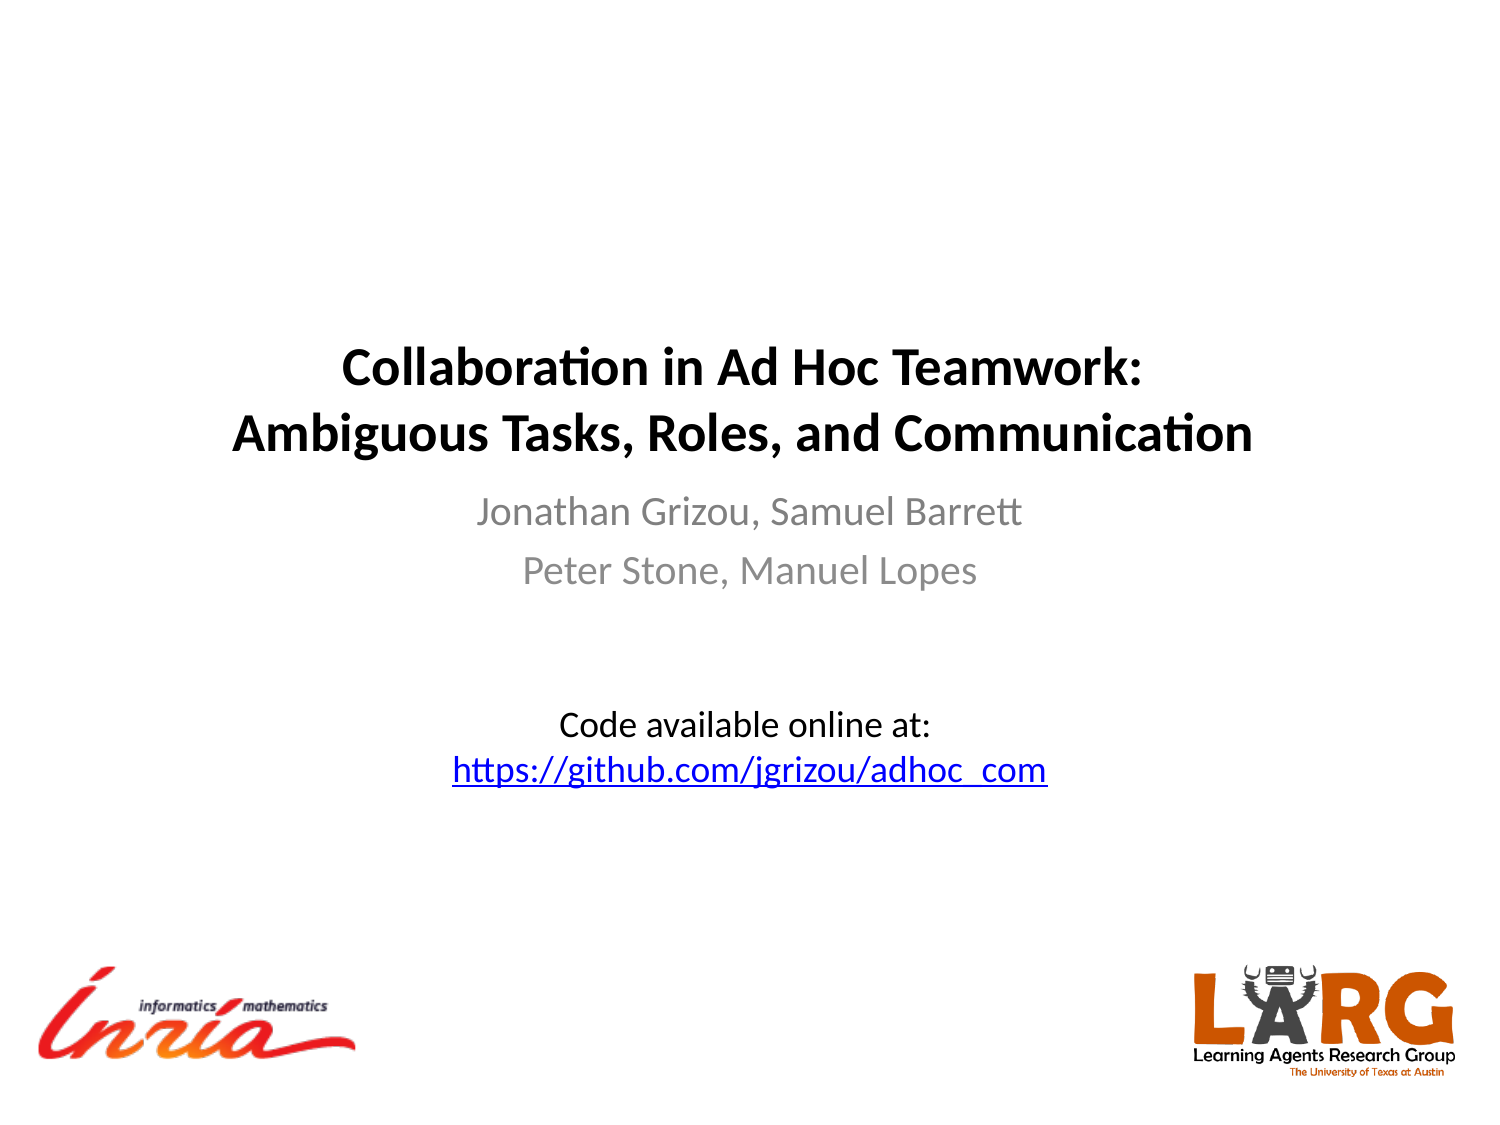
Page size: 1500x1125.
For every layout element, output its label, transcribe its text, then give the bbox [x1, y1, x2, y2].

text_box Code available online at: https://github.com/jgrizou/adhoc_com [236, 692, 1263, 797]
subtitle Jonathan Grizou, Samuel Barrett Peter Stone, Manuel Lopes [225, 476, 1275, 608]
picture [1194, 964, 1455, 1078]
title Collaboration in Ad Hoc Teamwork: Ambiguous Tasks, Roles, and Communication [112, 322, 1388, 564]
picture [21, 948, 376, 1101]
